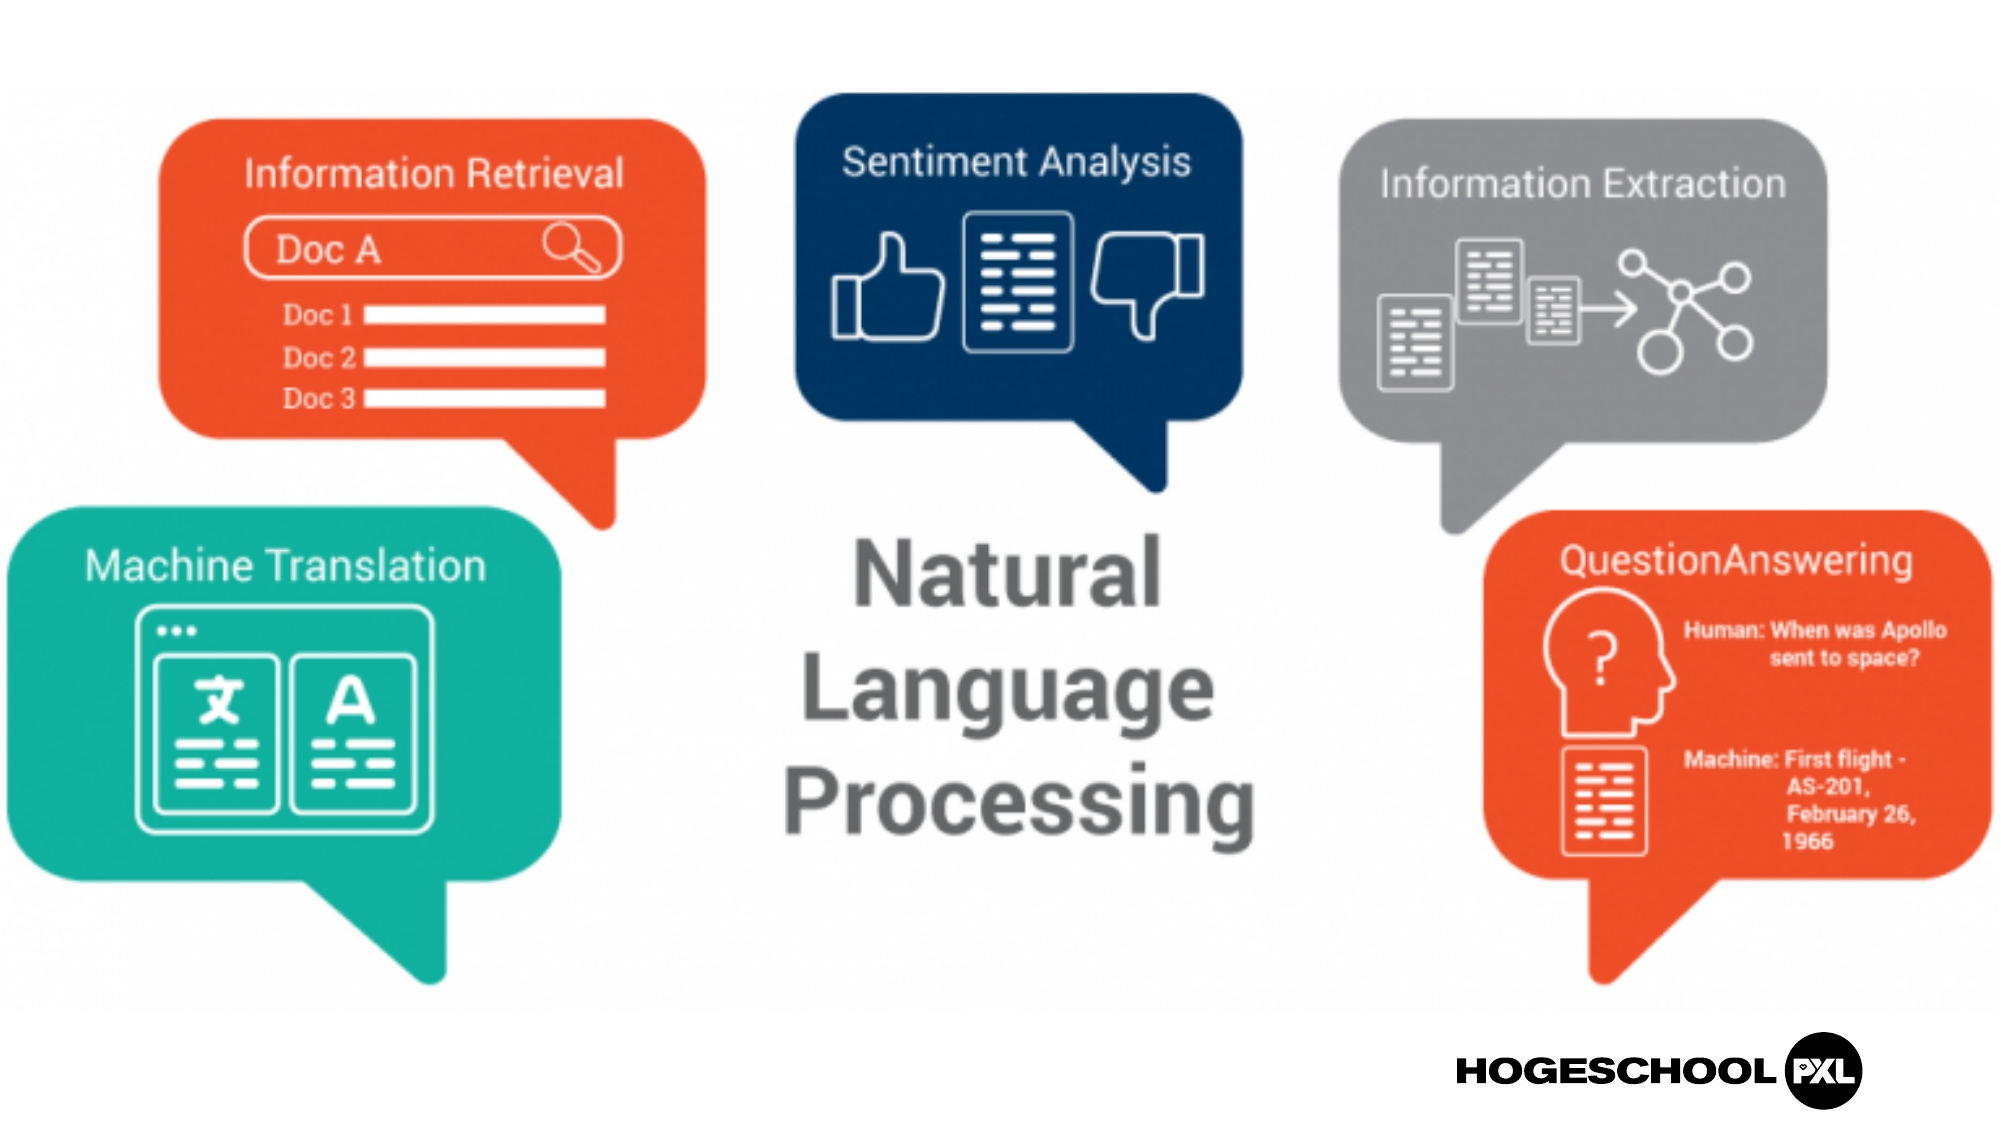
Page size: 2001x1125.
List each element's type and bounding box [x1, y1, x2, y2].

picture [0, 86, 2000, 1014]
